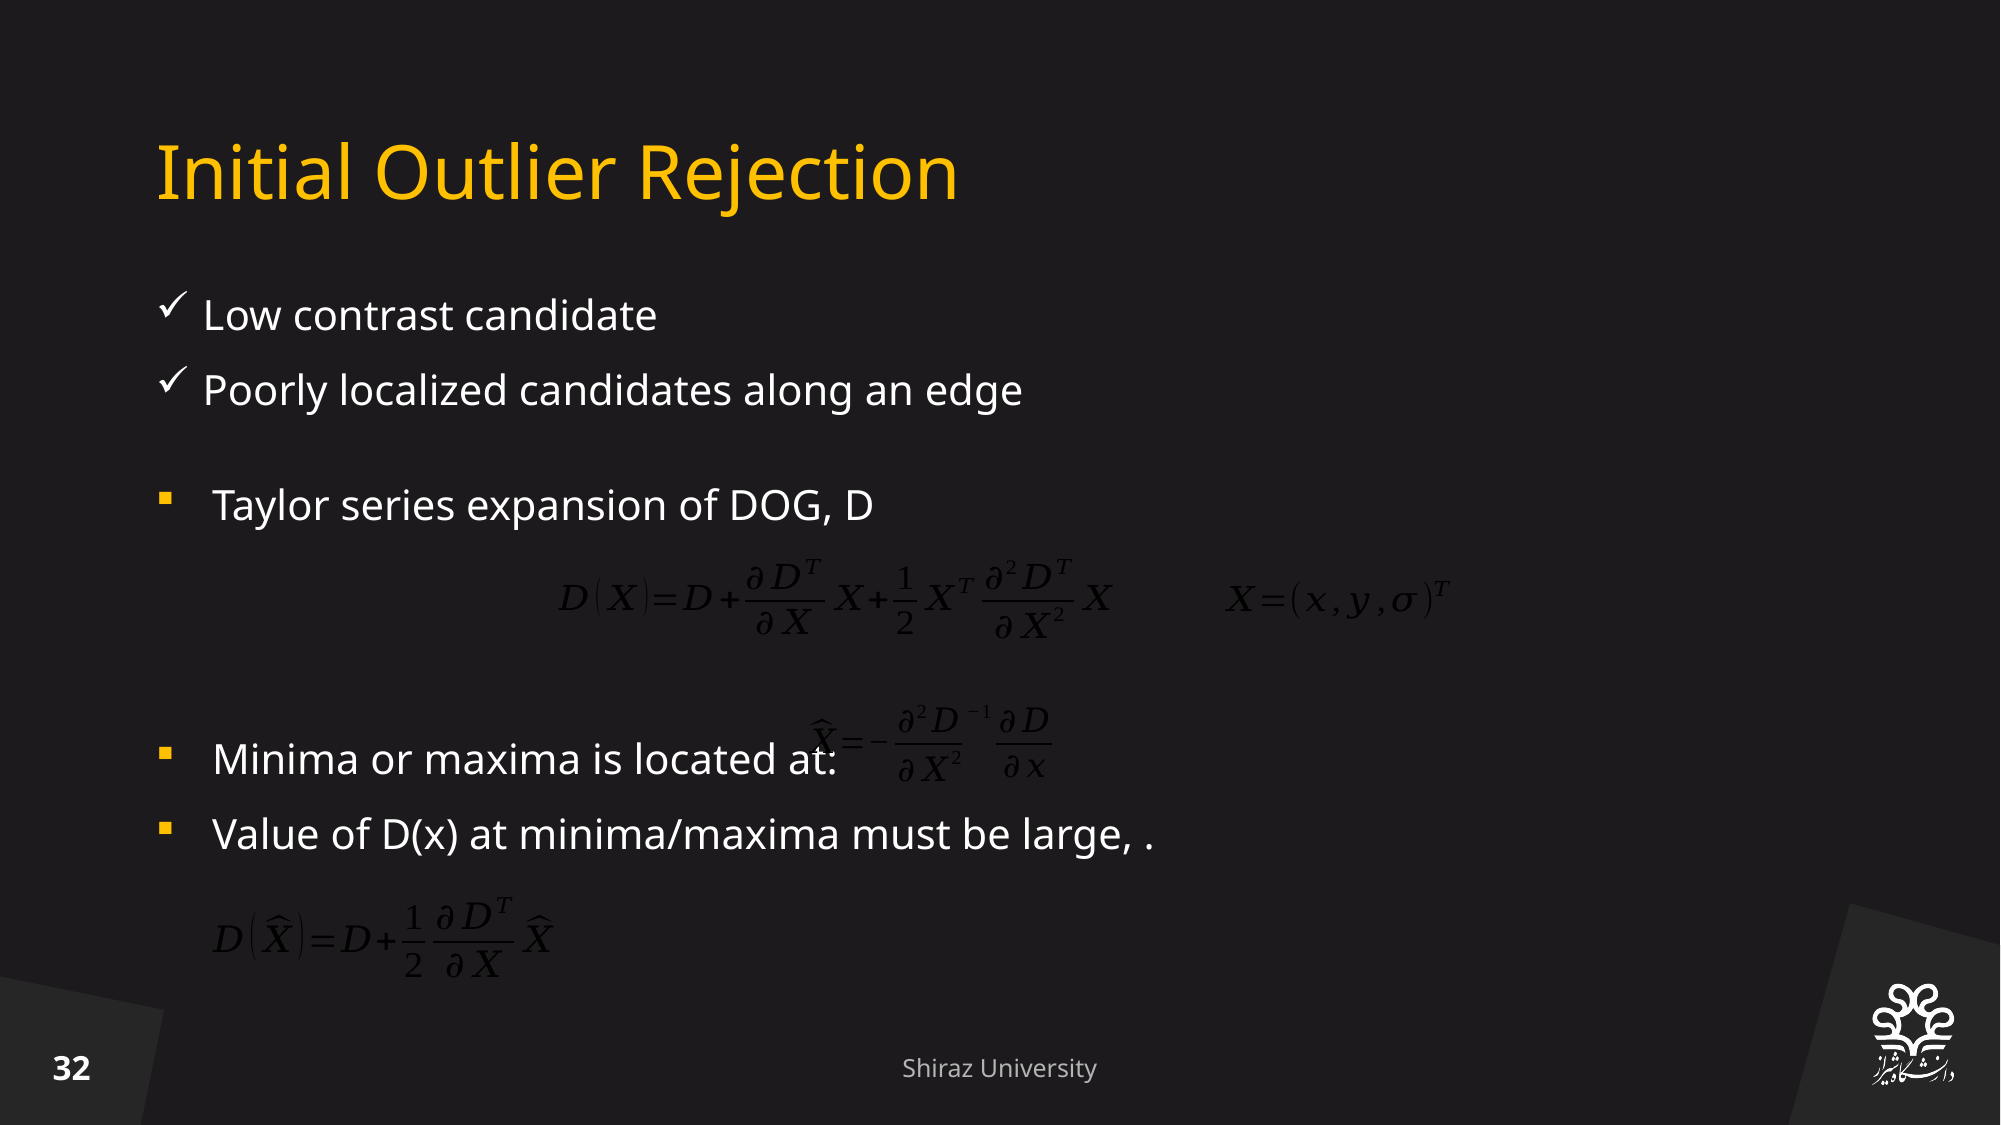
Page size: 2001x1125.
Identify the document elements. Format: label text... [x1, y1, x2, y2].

slide_number 32 [15, 1039, 128, 1100]
title Initial Outlier Rejection [141, 113, 1805, 237]
text_box Low contrast candidate Poorly localized candidates along an edge [141, 256, 1859, 422]
footer Shiraz University [662, 1039, 1338, 1100]
